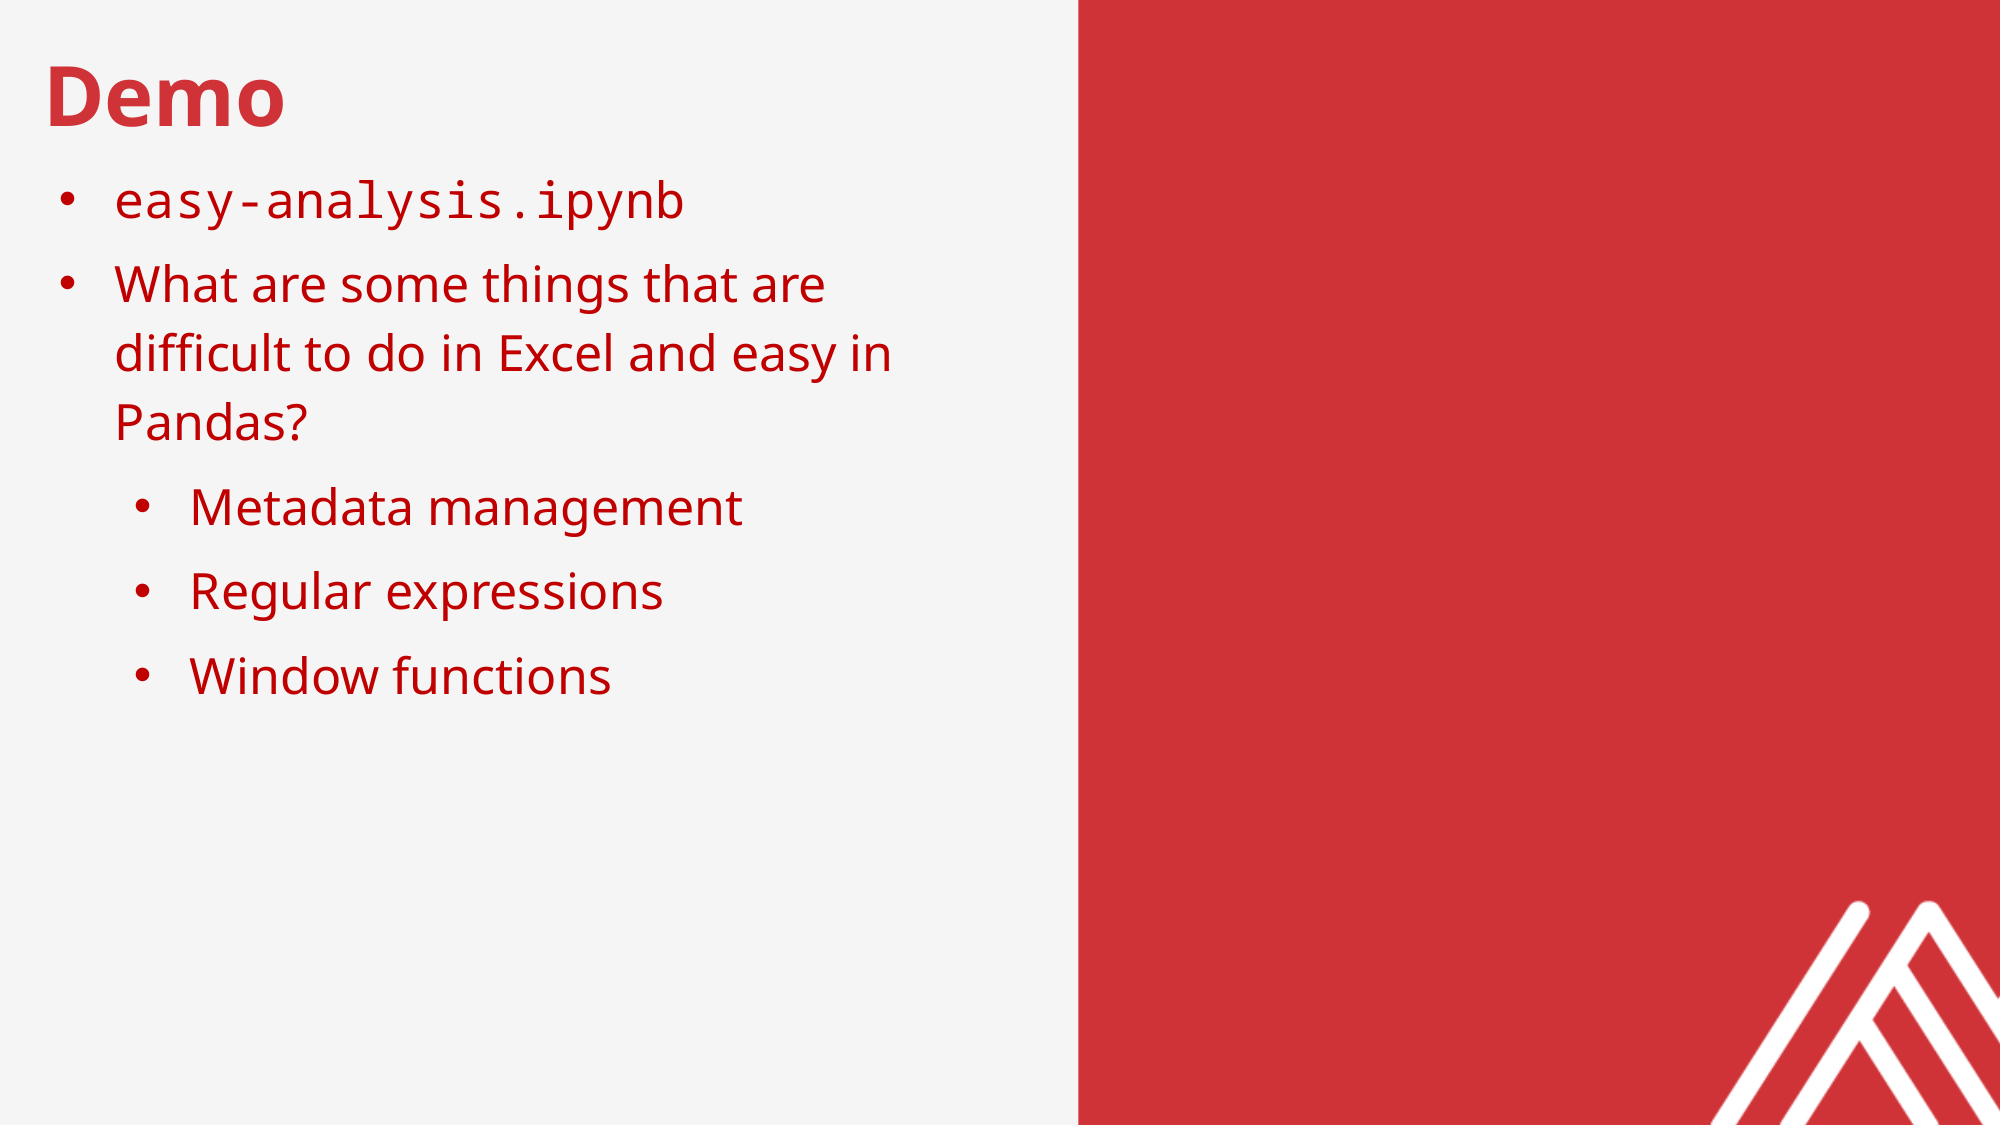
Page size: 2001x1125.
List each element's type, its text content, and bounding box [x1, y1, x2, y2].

text_box [1077, 0, 2000, 1125]
text_box Demo easy-analysis.ipynb What are some things that are difficult to do in Excel and easy in Pandas? Metadata management Regular expressions Window functions [28, 36, 1003, 812]
picture [1703, 825, 2000, 1125]
